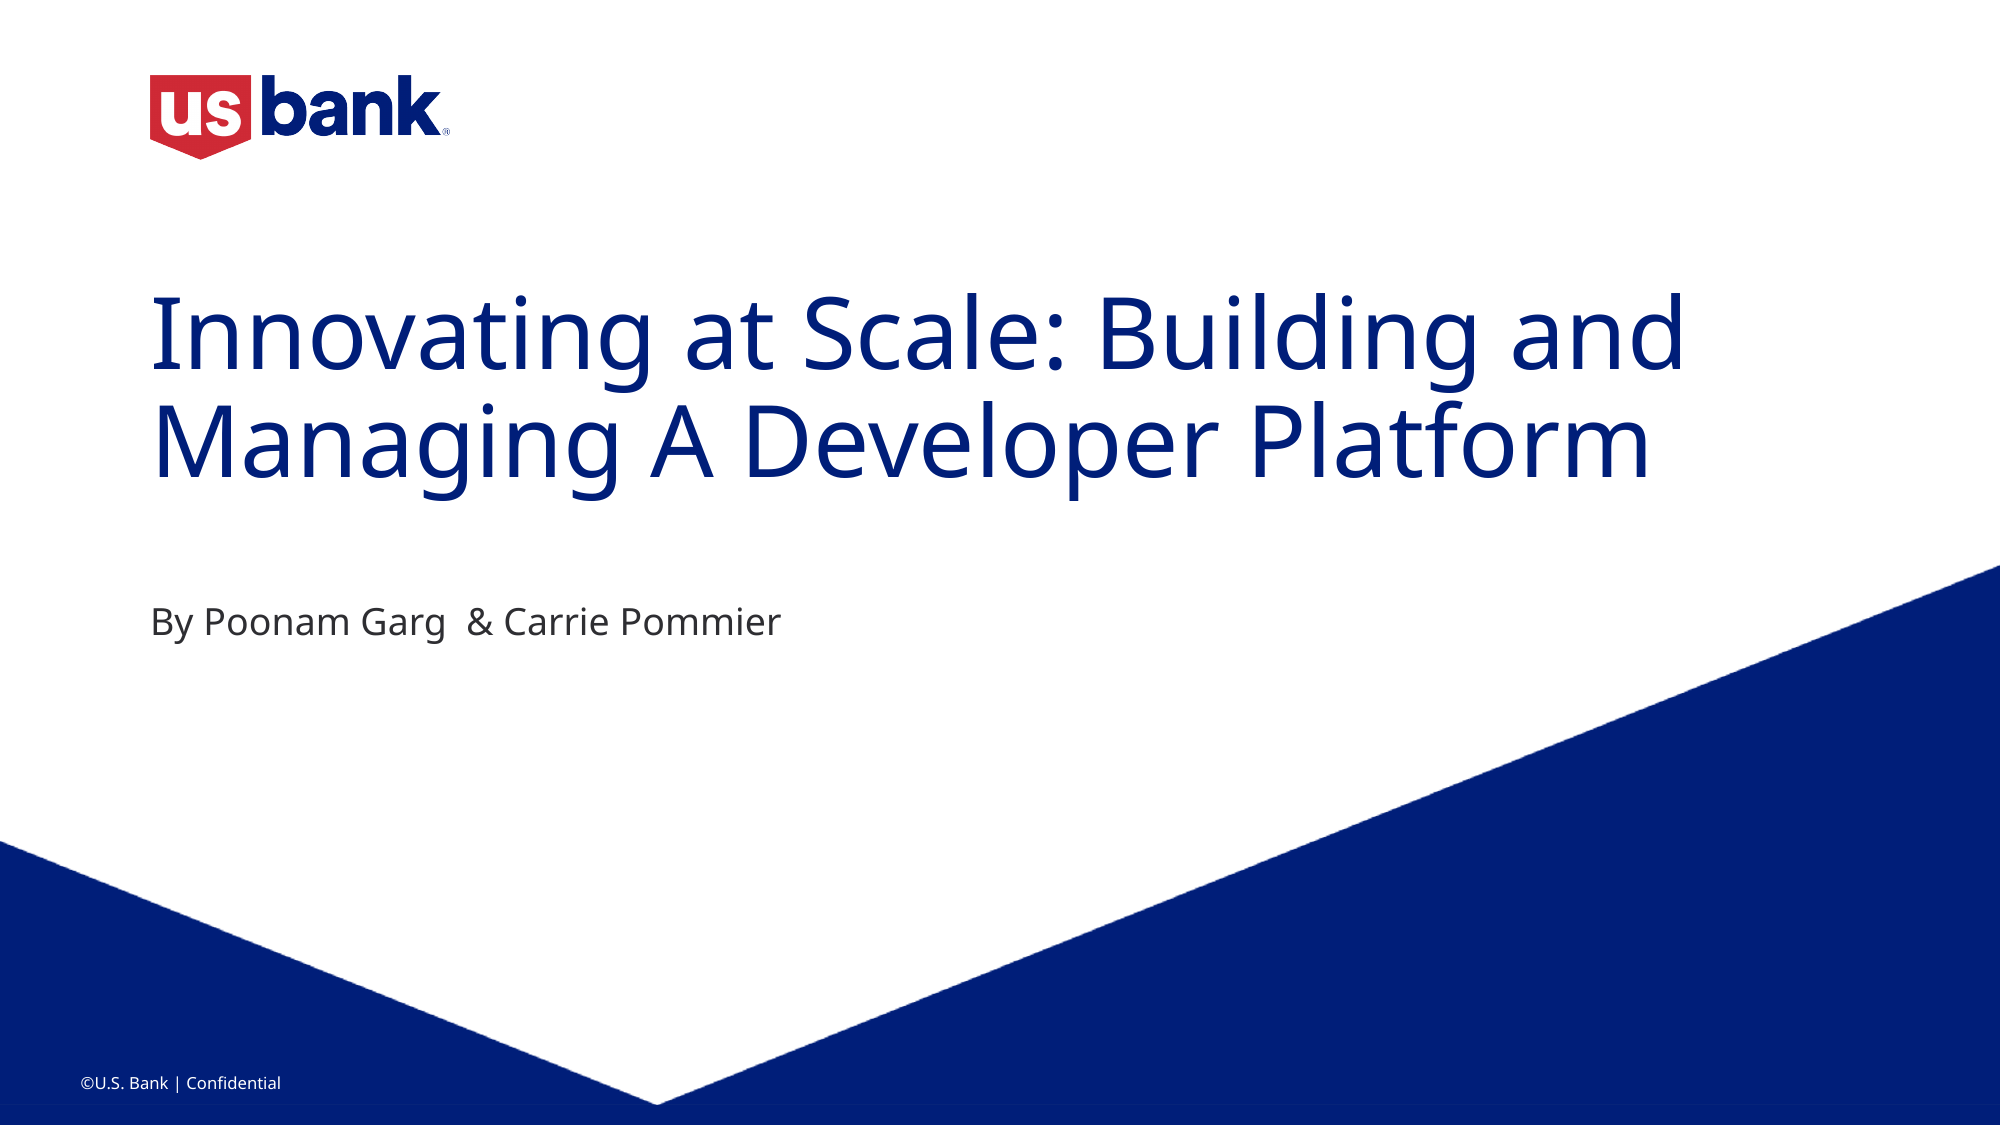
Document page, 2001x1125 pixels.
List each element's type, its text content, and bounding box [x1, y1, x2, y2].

title Innovating at Scale: Building and Managing A Developer Platform [150, 207, 1850, 576]
picture [0, 0, 2001, 1105]
subtitle By Poonam Garg & Carrie Pommier [150, 590, 1850, 863]
